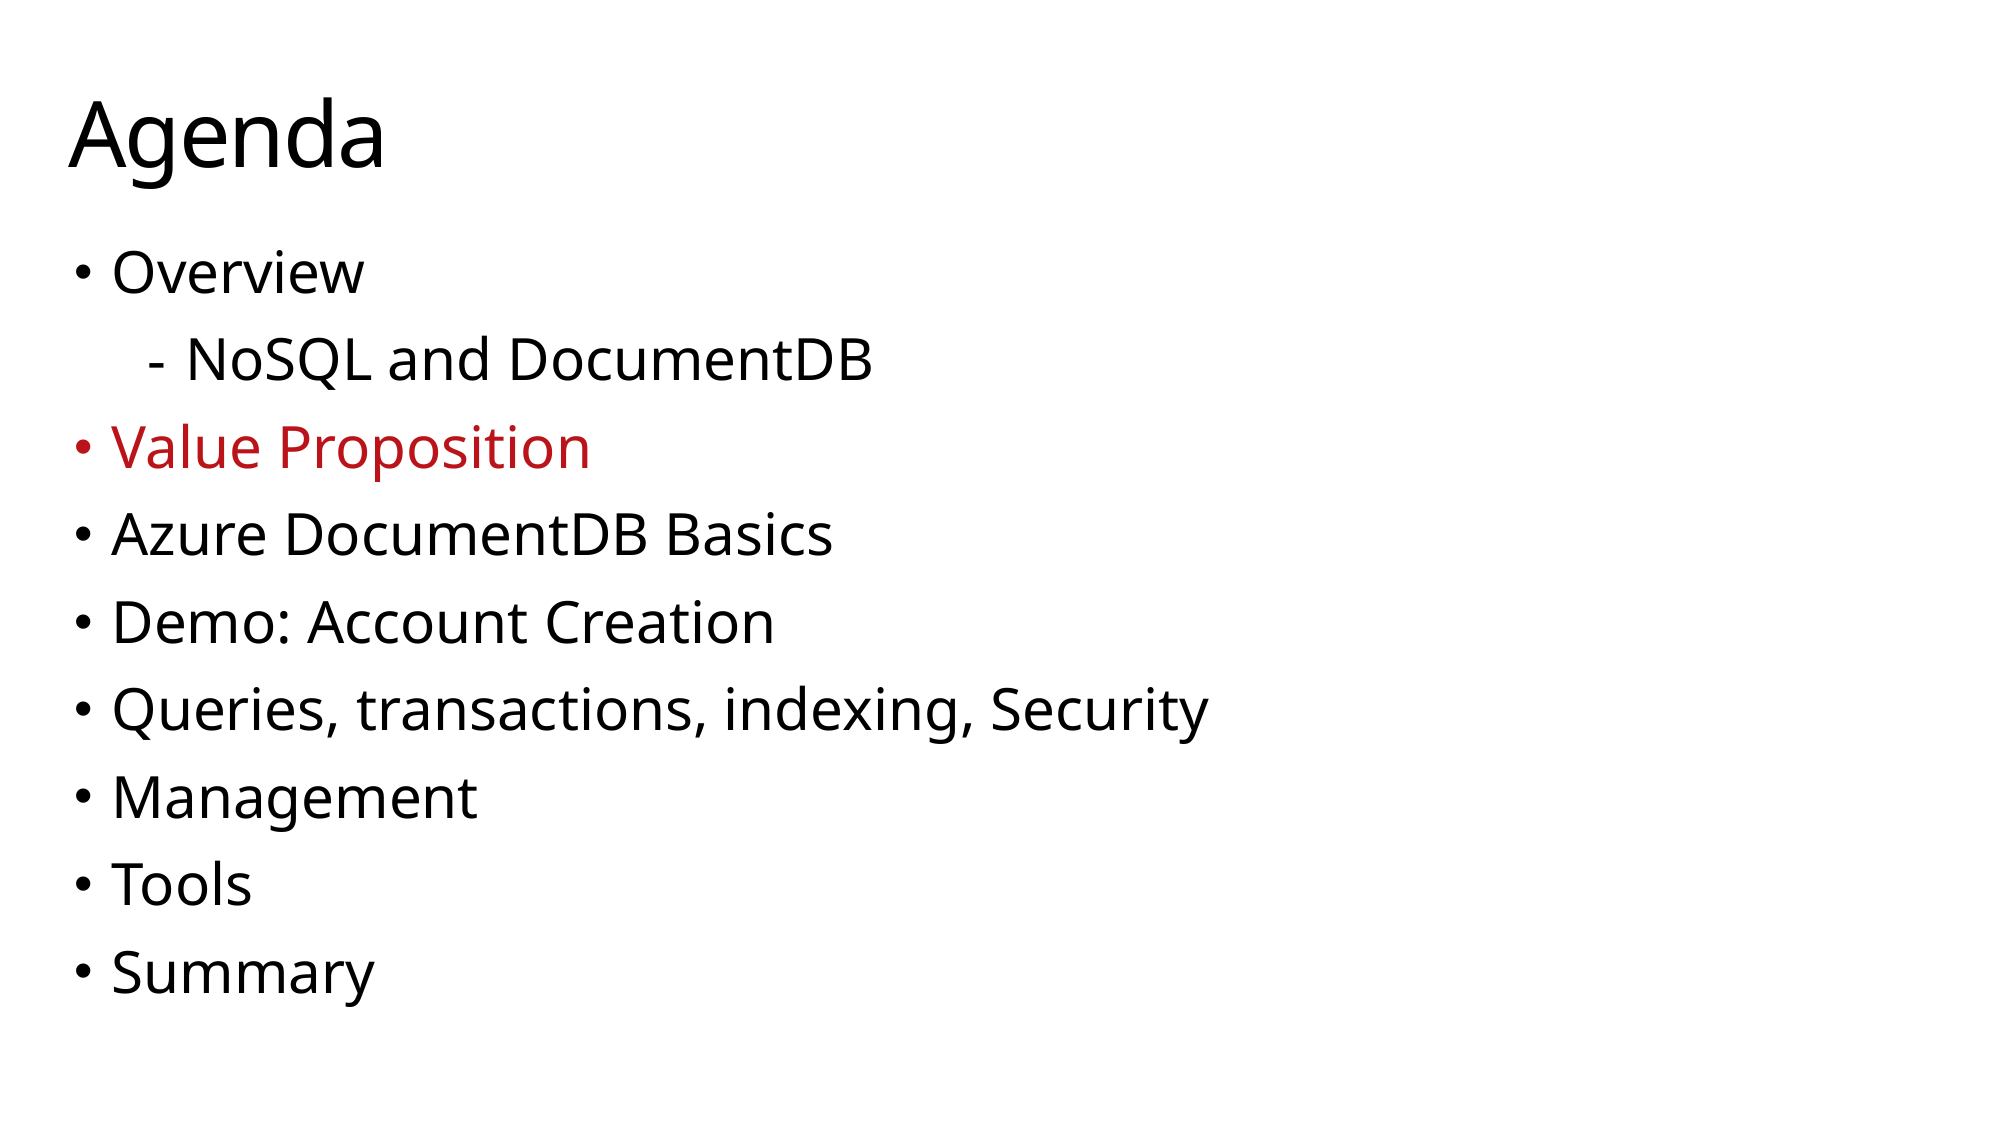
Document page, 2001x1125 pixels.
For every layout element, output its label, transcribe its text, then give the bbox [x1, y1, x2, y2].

list Overview NoSQL and DocumentDB Value Proposition Azure DocumentDB Basics Demo: Account Creation Queries, transactions, indexing, Security Management Tools Summary [44, 219, 1515, 1125]
title Agenda [44, 42, 1515, 219]
